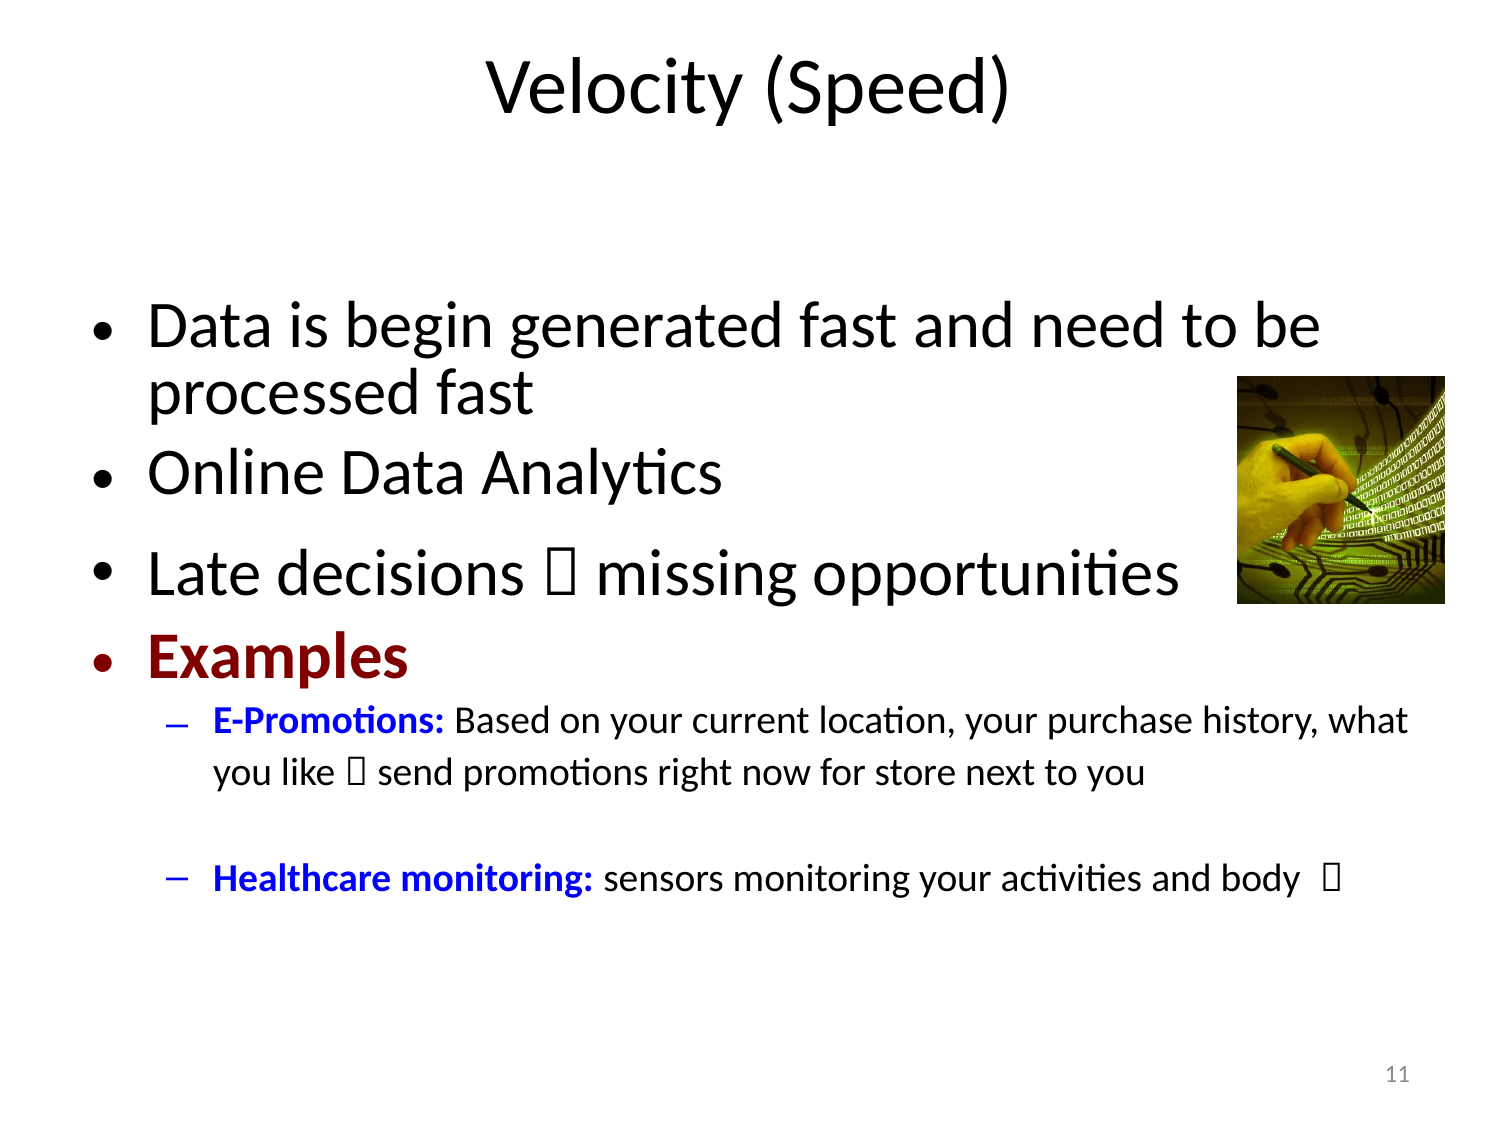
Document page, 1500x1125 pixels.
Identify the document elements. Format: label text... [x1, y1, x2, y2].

picture [1237, 376, 1445, 604]
text_box Velocity (Speed) [74, 45, 1425, 233]
text_box Data is begin generated fast and need to be processed fast Online Data Analytics Late decisions  missing opportunities Examples E-Promotions: Based on your current location, your purchase history, what you like  send promotions right now for store next to you Healthcare monitoring: sensors monitoring your activities and body  [76, 290, 1427, 995]
text_box <number> [1074, 1042, 1425, 1103]
